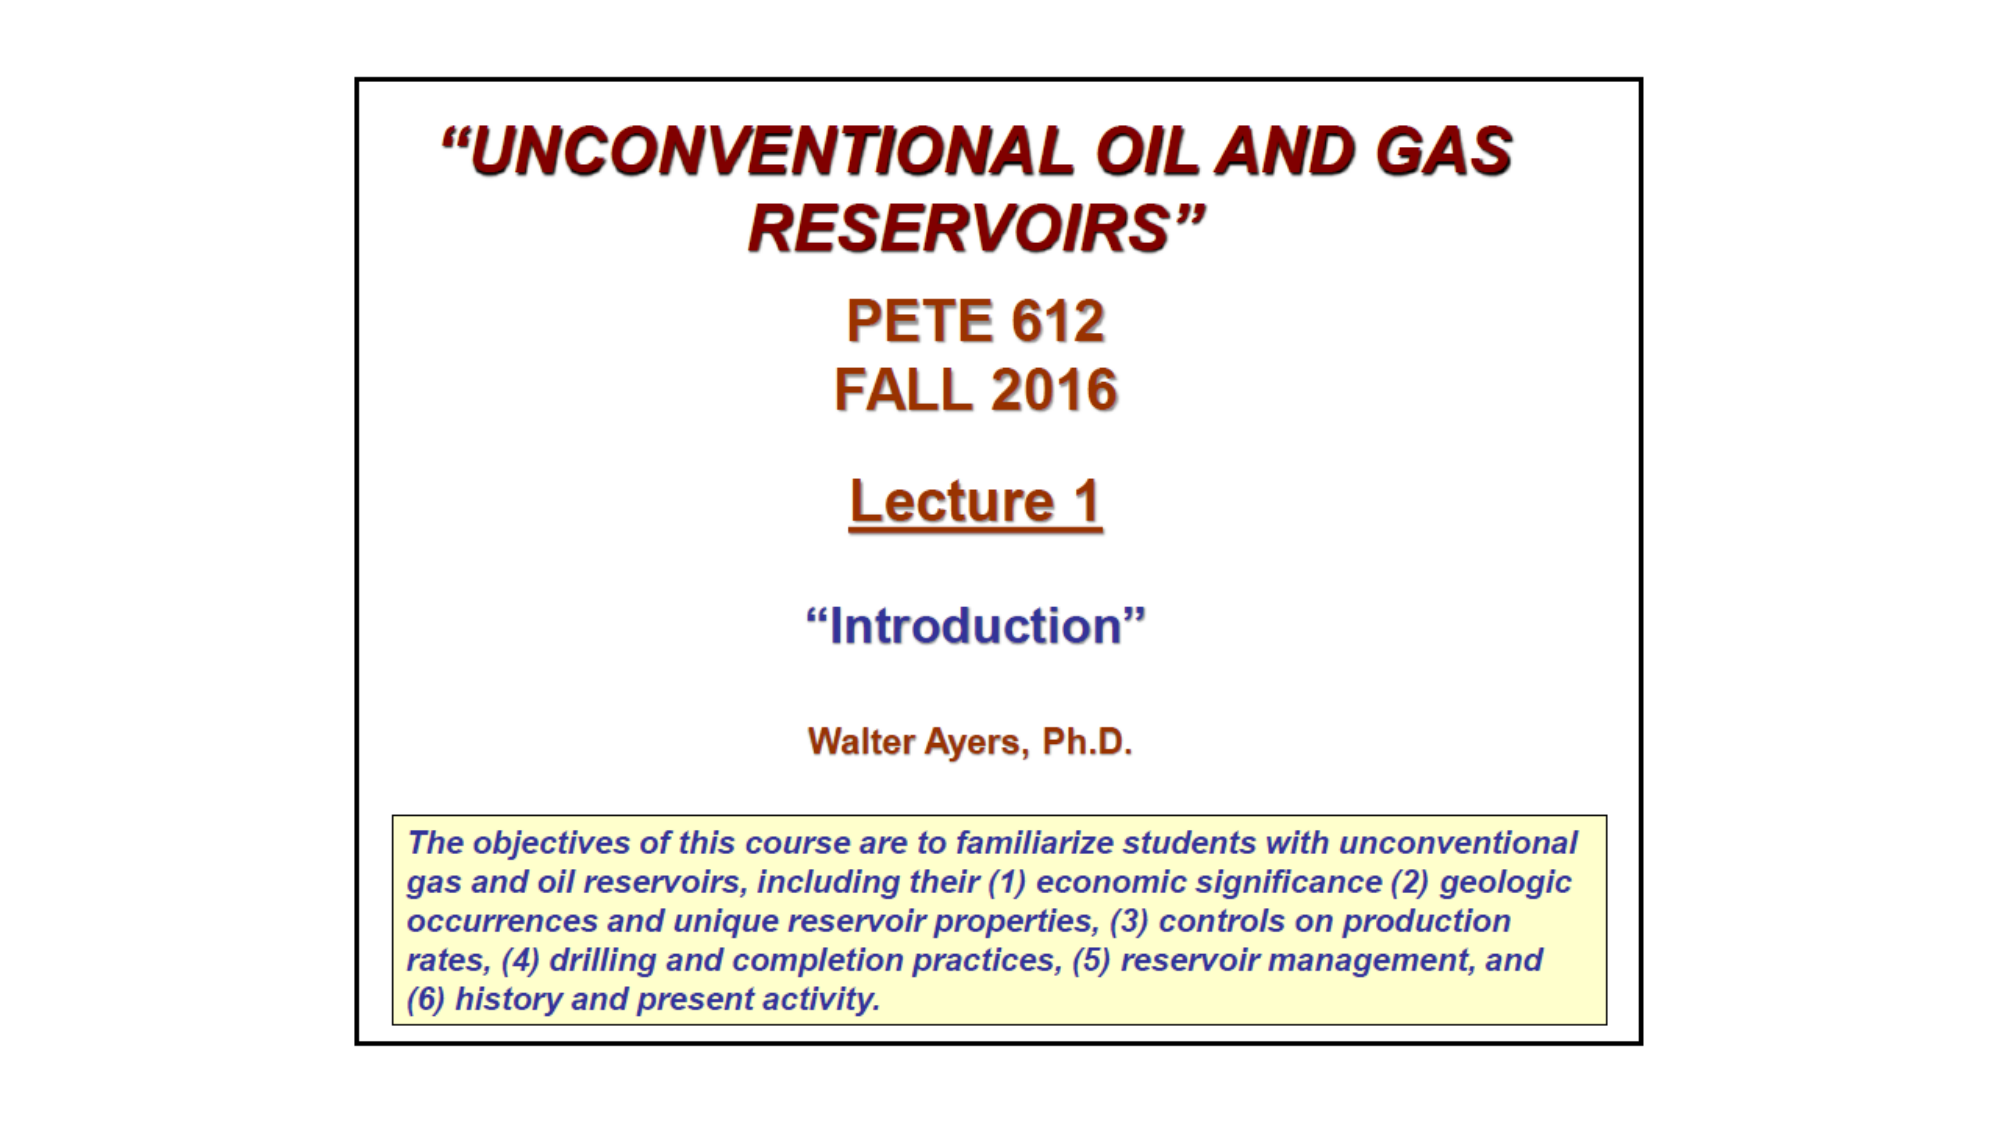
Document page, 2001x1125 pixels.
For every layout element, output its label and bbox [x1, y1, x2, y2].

picture [349, 71, 1650, 1054]
